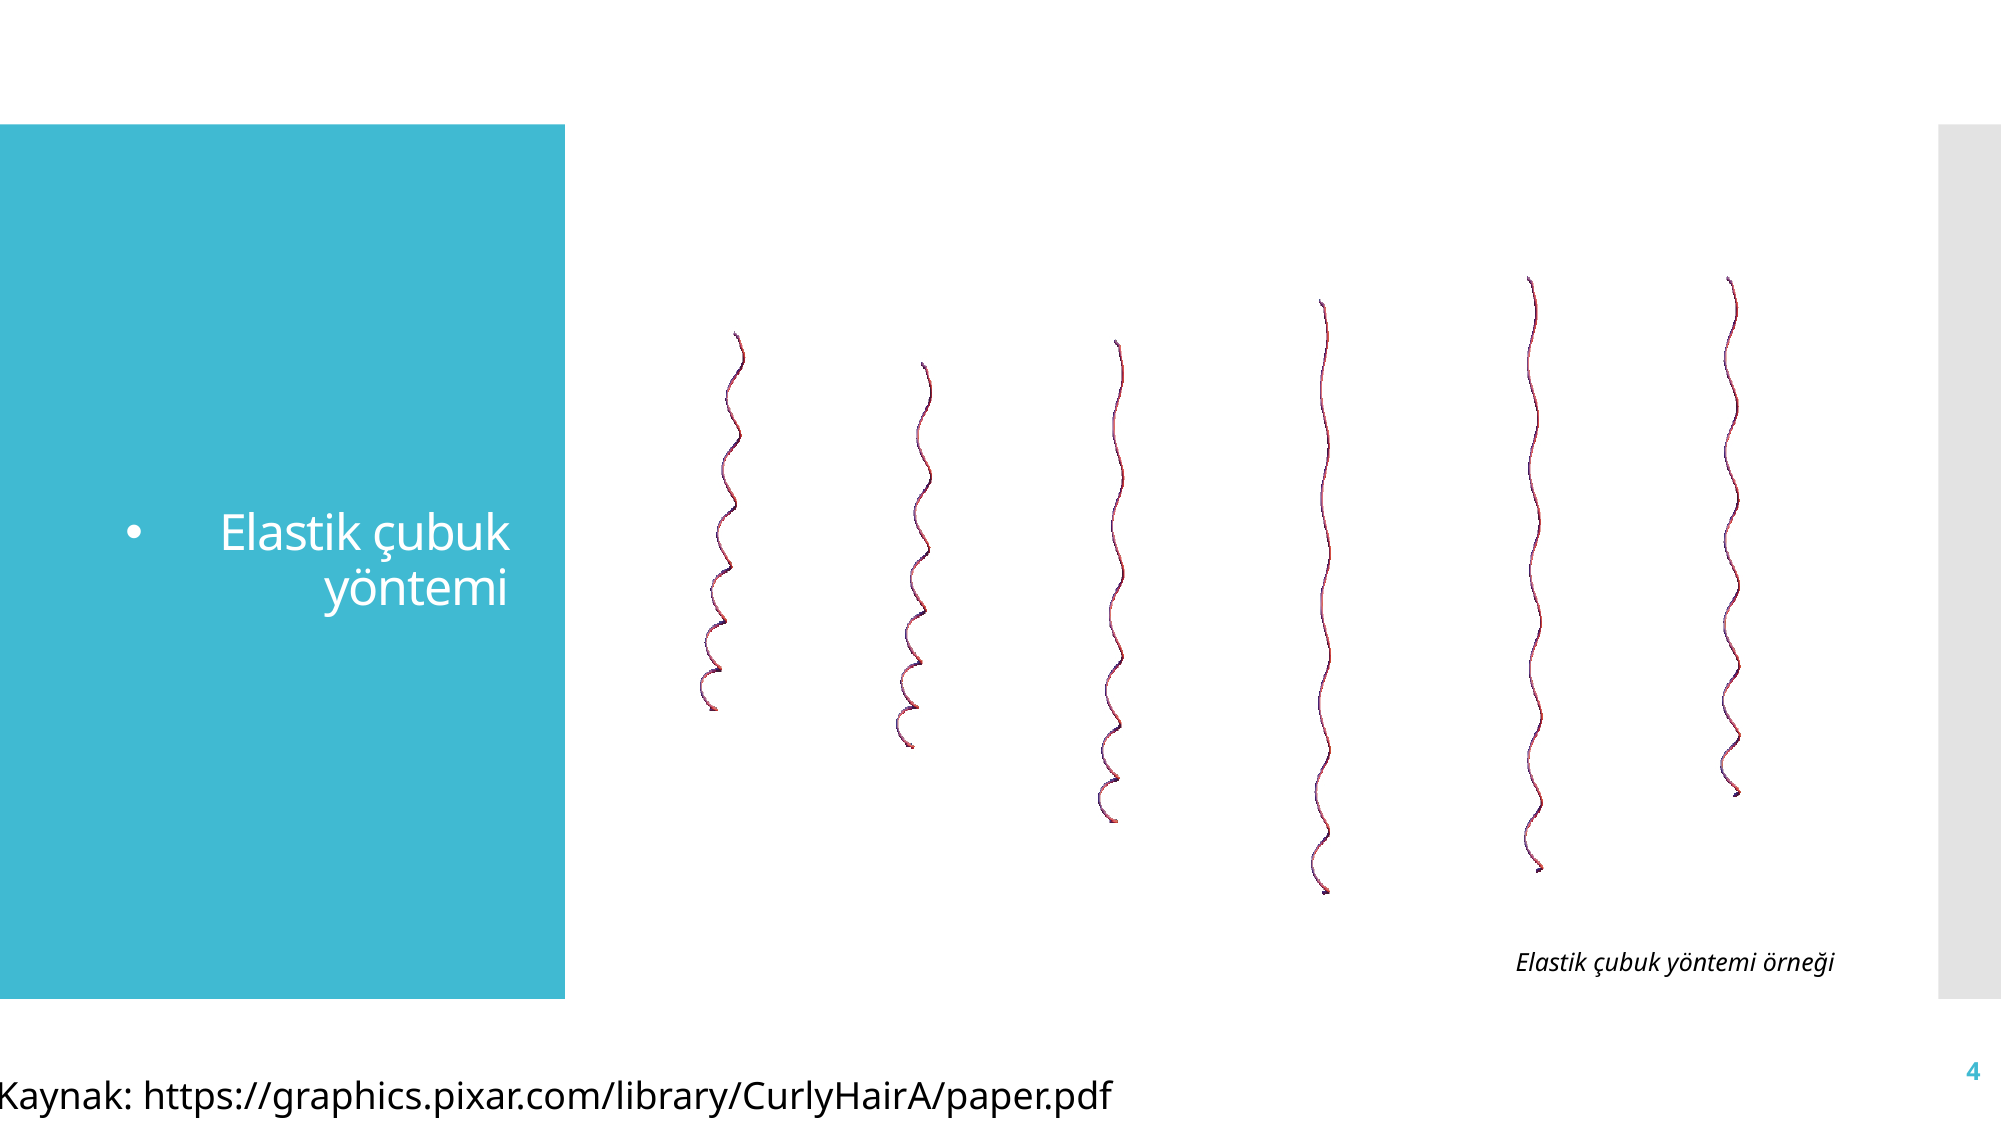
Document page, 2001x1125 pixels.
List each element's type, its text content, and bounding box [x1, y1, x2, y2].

slide_number 4 [1744, 1042, 1996, 1103]
title Elastik çubuk yöntemi [41, 184, 525, 940]
text_box Kaynak: https://graphics.pixar.com/library/CurlyHairA/paper.pdf [0, 1064, 1128, 1125]
text_box Elastik çubuk yöntemi örneği [1500, 939, 1851, 984]
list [634, 233, 1835, 940]
